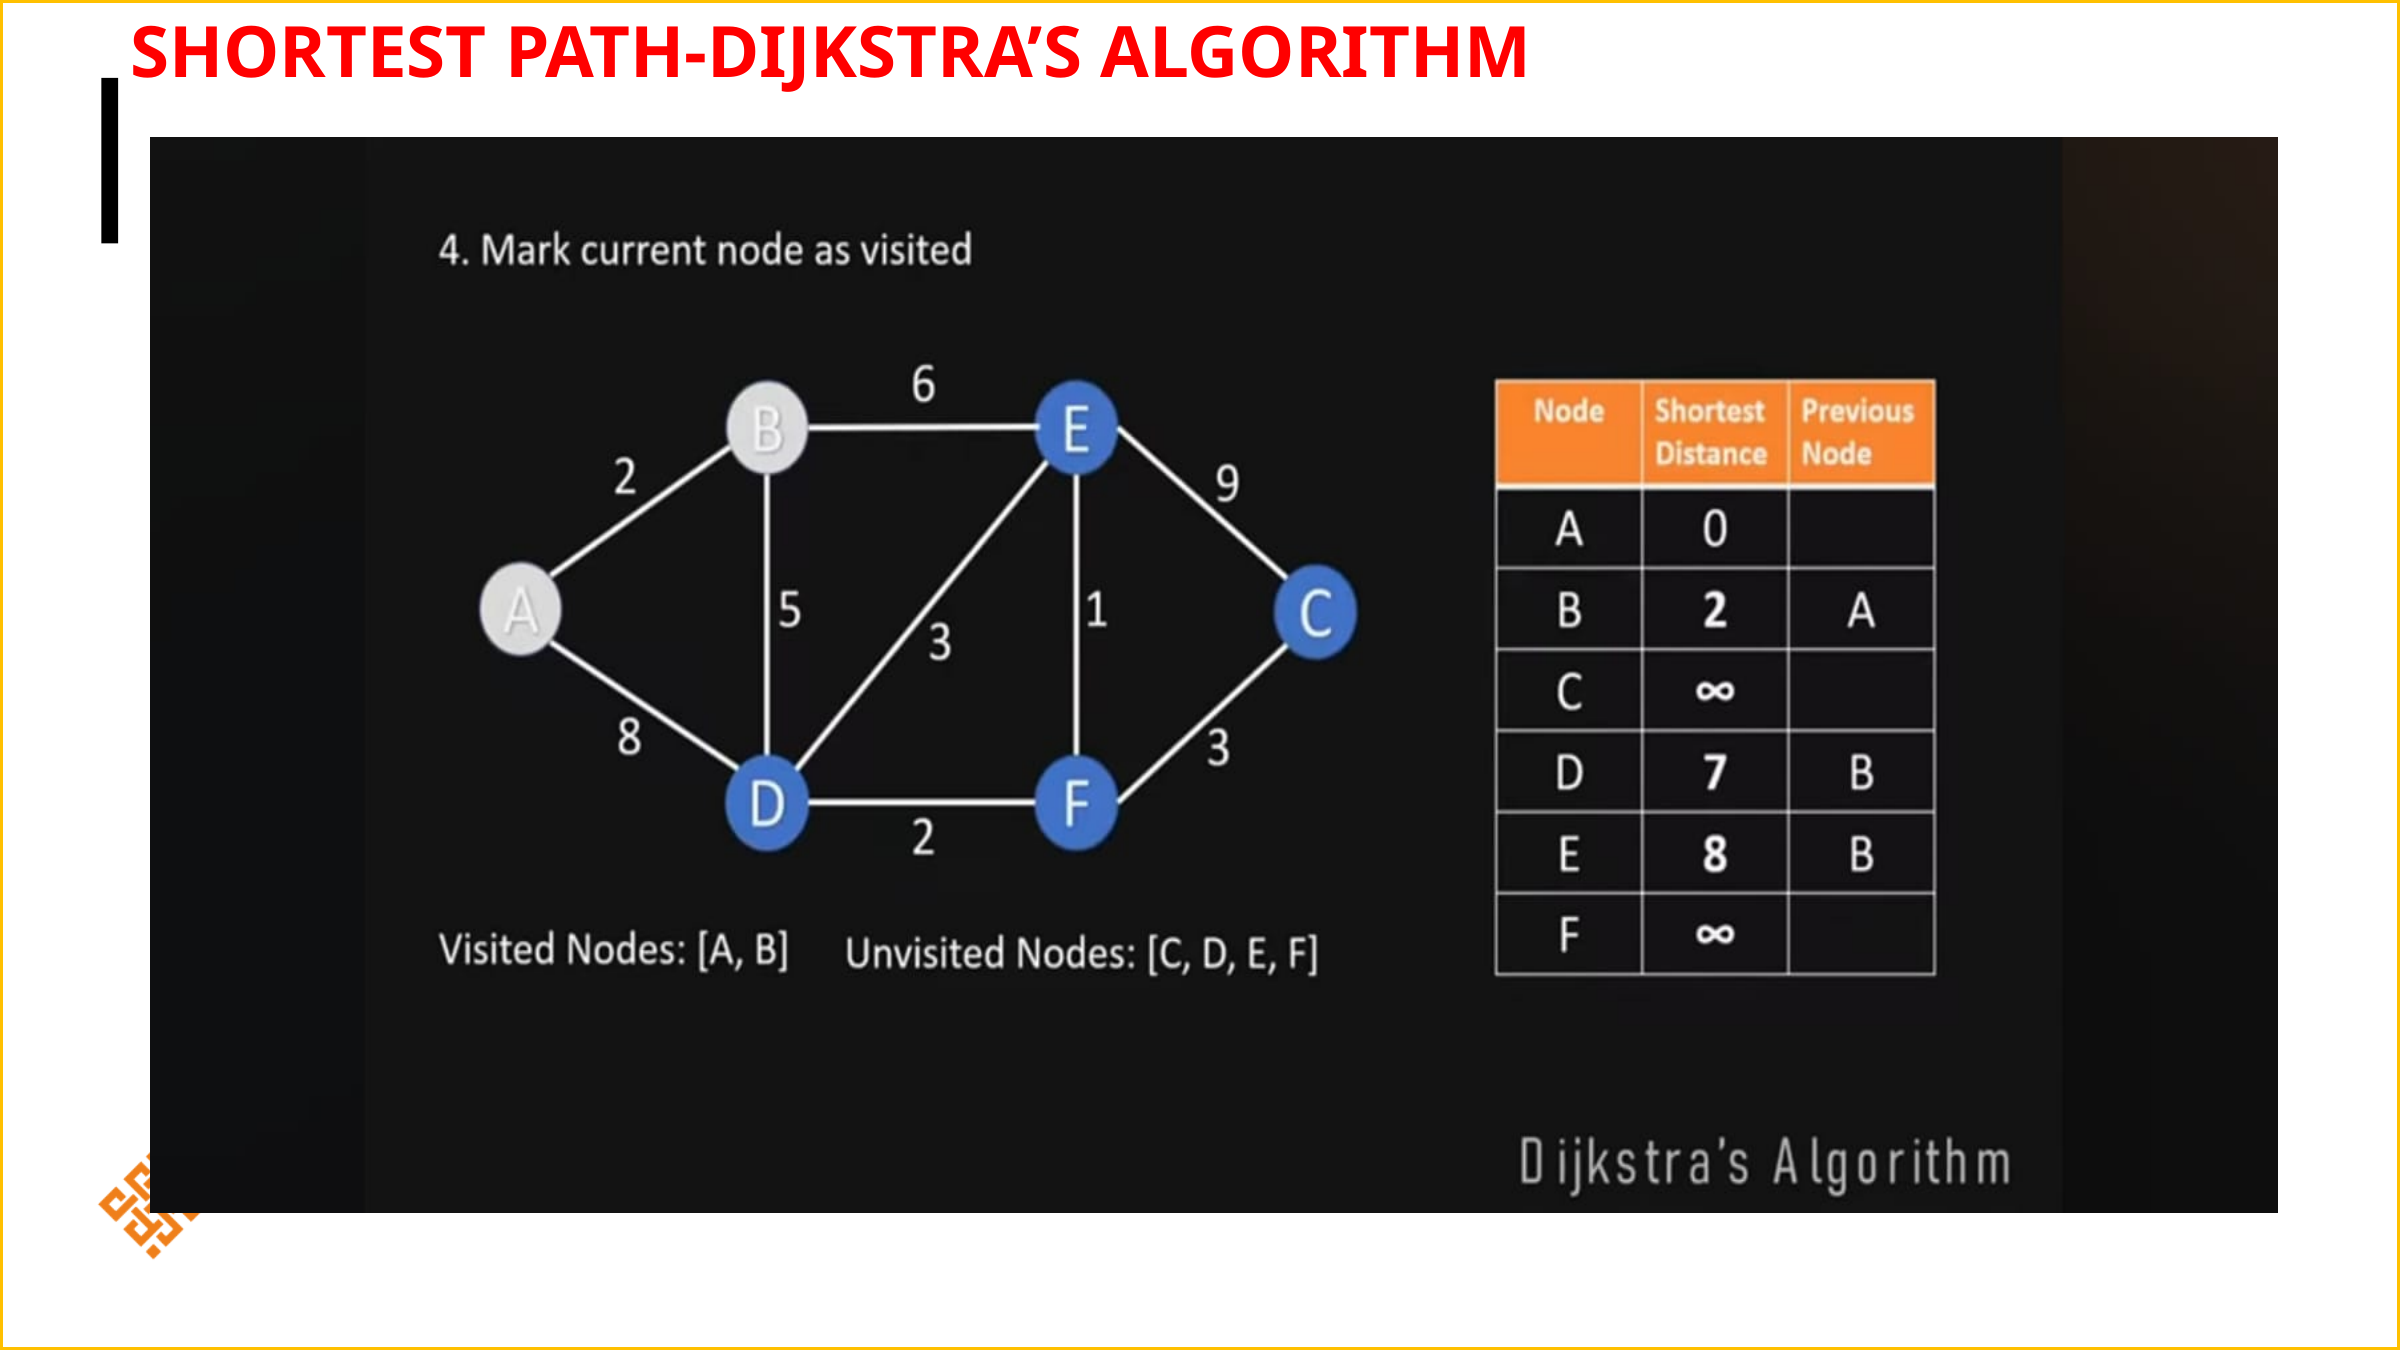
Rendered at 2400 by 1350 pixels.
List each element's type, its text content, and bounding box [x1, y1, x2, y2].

title SHORTEST PATH-Dijkstra’s Algorithm [112, 0, 2288, 85]
picture [75, 136, 2279, 1350]
